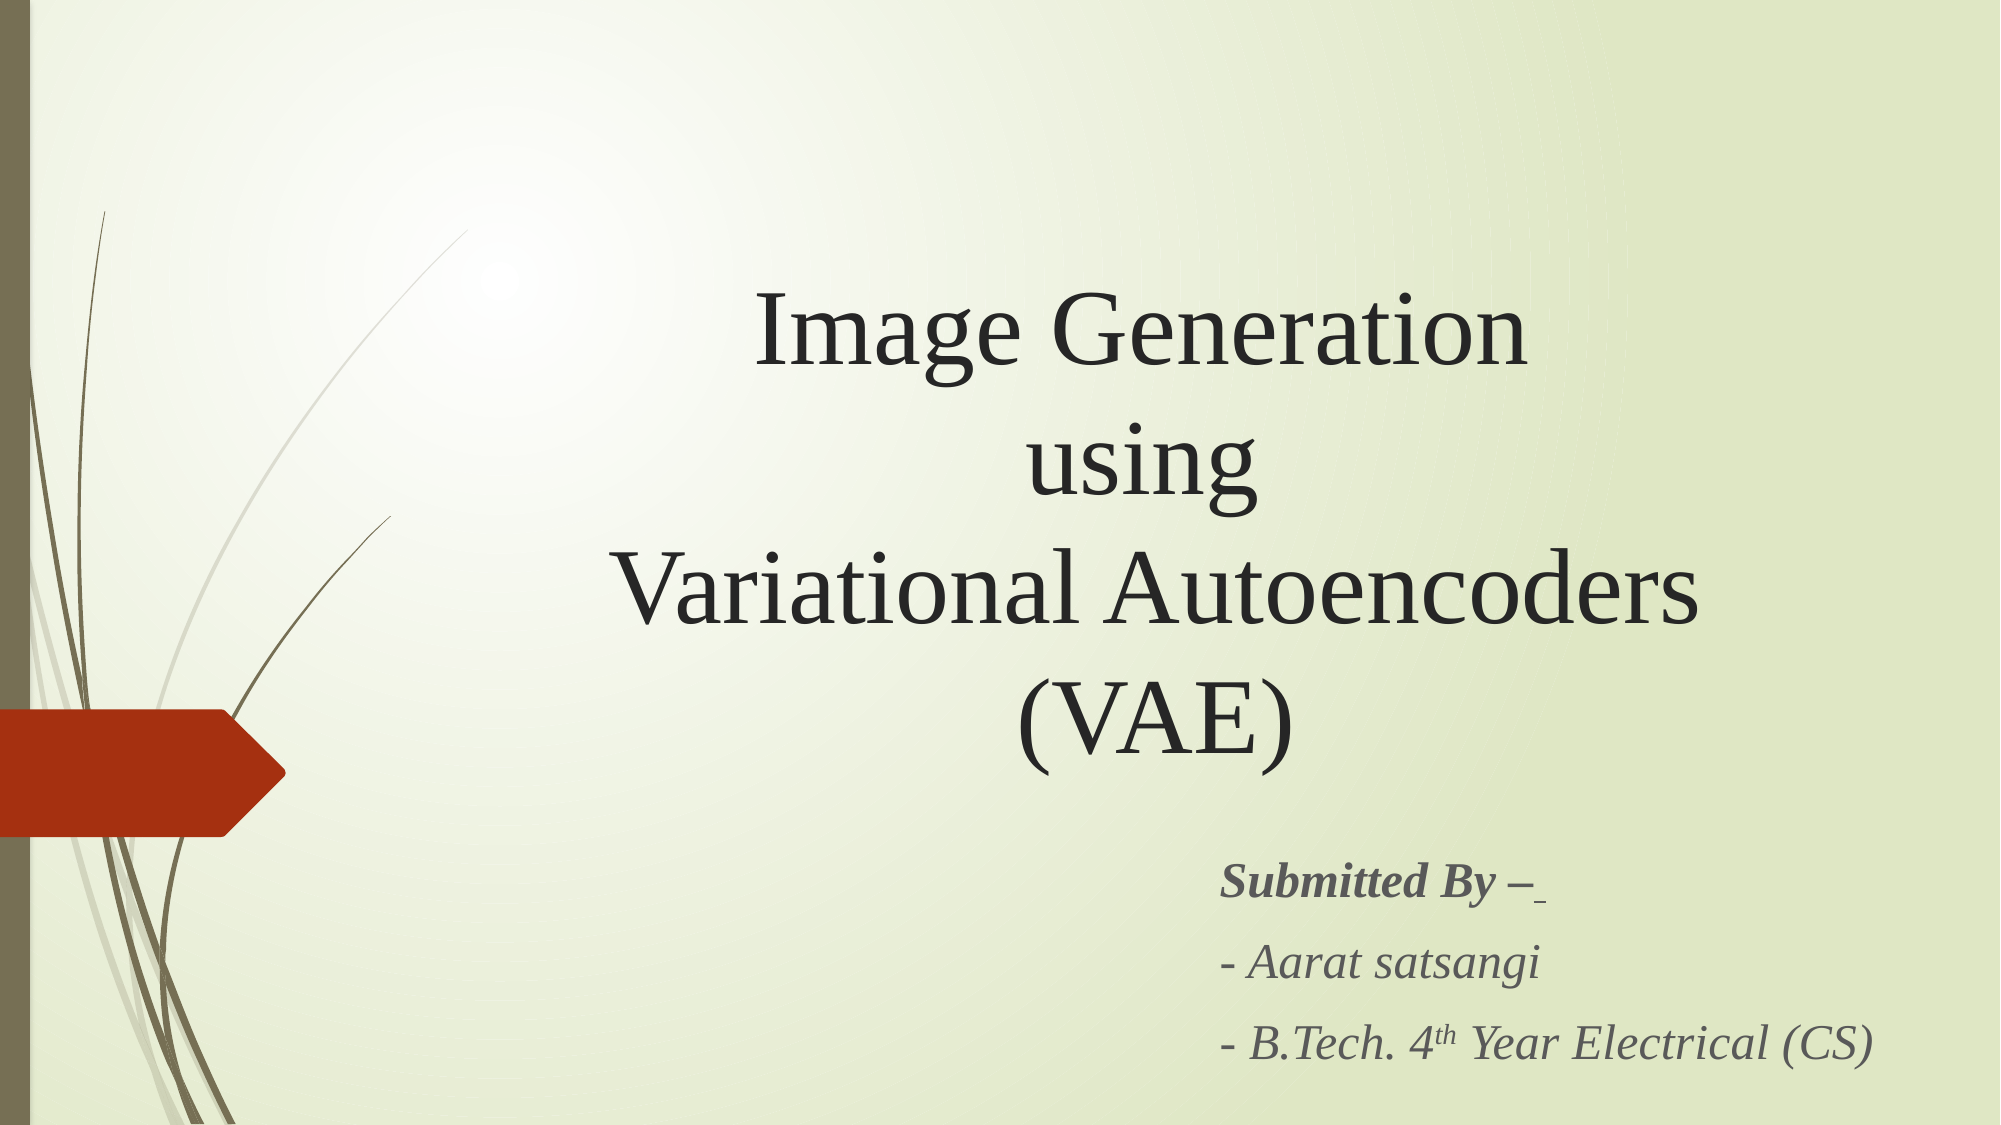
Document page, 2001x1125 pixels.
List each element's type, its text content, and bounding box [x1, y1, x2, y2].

title Image Generation using Variational Autoencoders (VAE) [424, 247, 1888, 784]
subtitle Submitted By – - Aarat satsangi - B.Tech. 4th Year Electrical (CS) [1204, 831, 1907, 1077]
